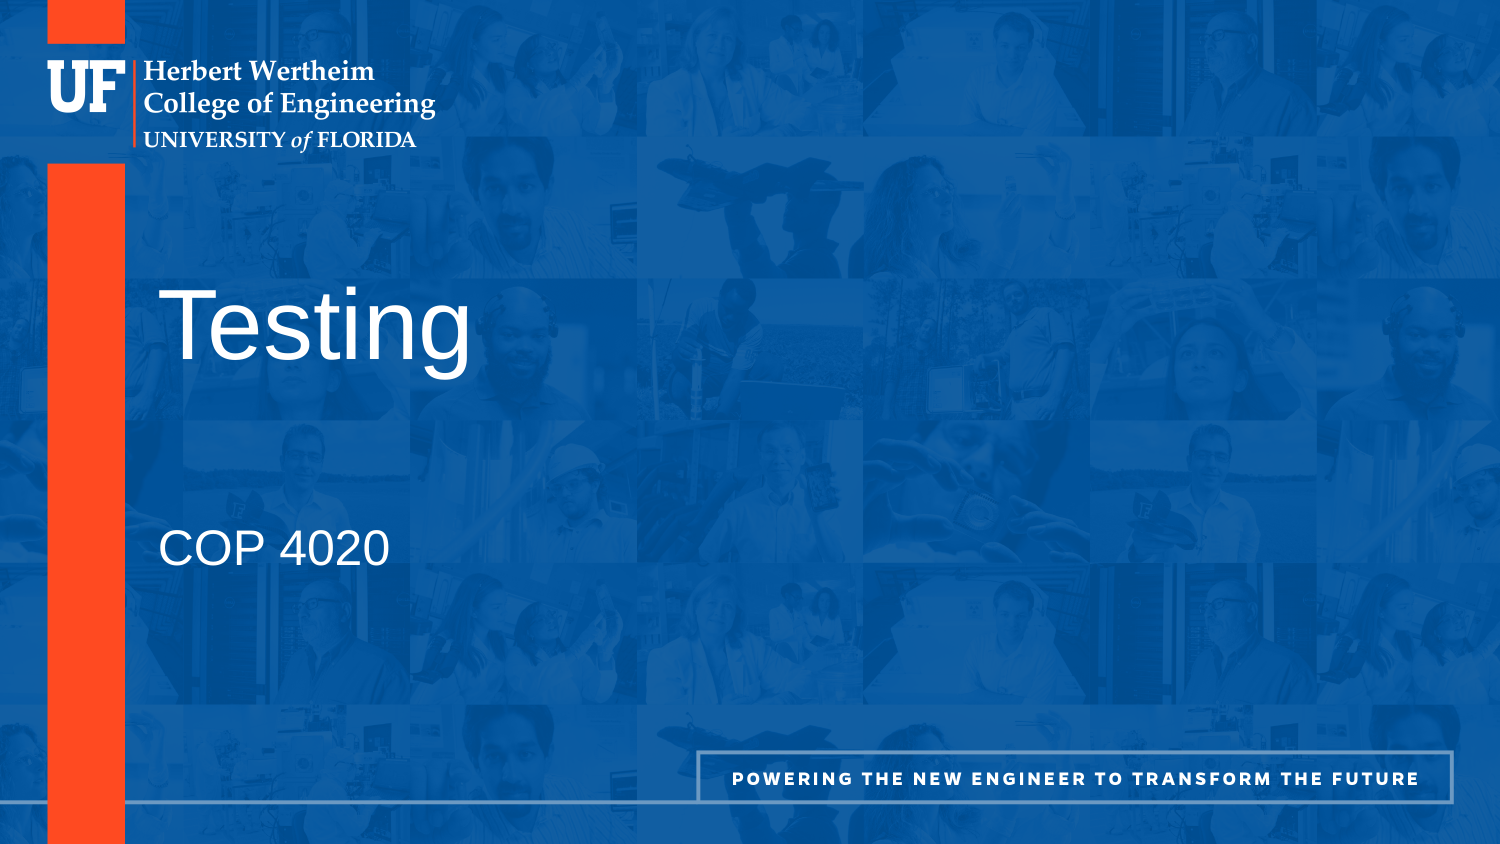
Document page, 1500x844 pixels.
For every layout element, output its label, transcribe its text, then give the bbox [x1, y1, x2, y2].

title Testing [142, 274, 1500, 494]
picture [0, 0, 1500, 844]
list COP 4020 [142, 507, 1500, 703]
